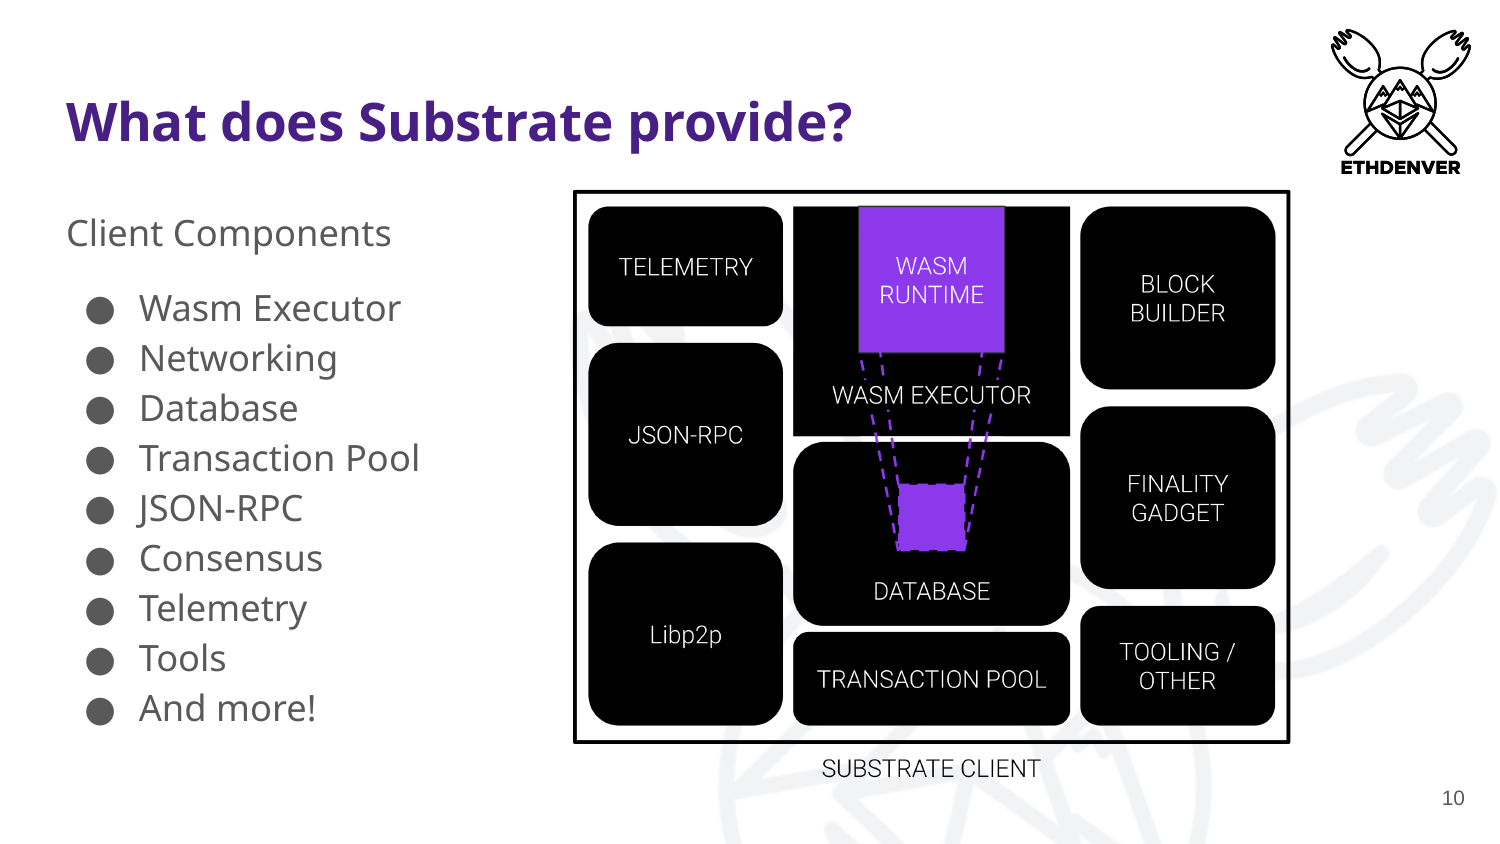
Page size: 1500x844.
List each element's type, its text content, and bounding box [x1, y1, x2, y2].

picture [1331, 29, 1471, 174]
title What does Substrate provide? [51, 72, 1326, 167]
picture [556, 188, 1307, 798]
list Client Components Wasm Executor Networking Database Transaction Pool JSON-RPC Consensus Telemetry Tools And more! [51, 189, 527, 750]
slide_number ‹#› [1389, 764, 1480, 830]
